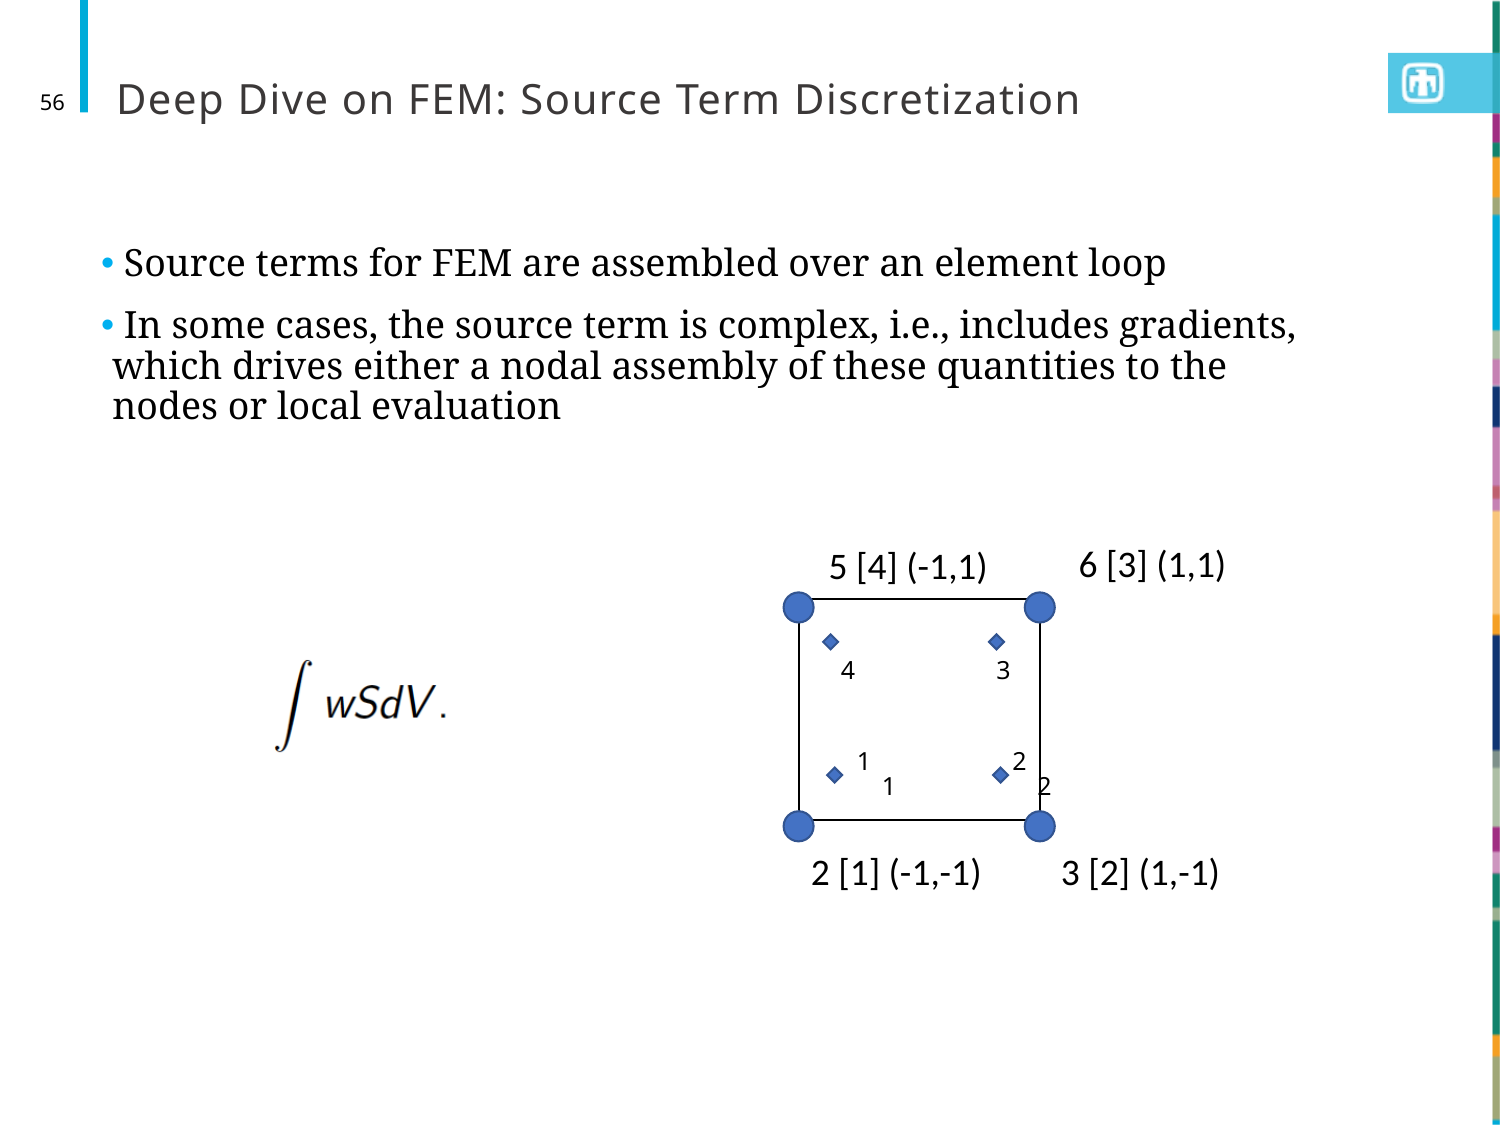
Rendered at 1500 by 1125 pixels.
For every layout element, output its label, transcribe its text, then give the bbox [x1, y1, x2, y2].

slide_number 56 [7, 73, 80, 133]
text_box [783, 532, 1244, 902]
picture [180, 640, 555, 794]
picture [1401, 62, 1445, 104]
picture [1493, 1, 1500, 215]
title Deep Dive on FEM: Source Term Discretization [101, 36, 1339, 131]
list Source terms for FEM are assembled over an element loop In some cases, the source term is complex, i.e., includes gradients, which drives either a nodal assembly of these quantities to the nodes or local evaluation [101, 236, 1339, 1060]
picture [1493, 330, 1499, 1120]
